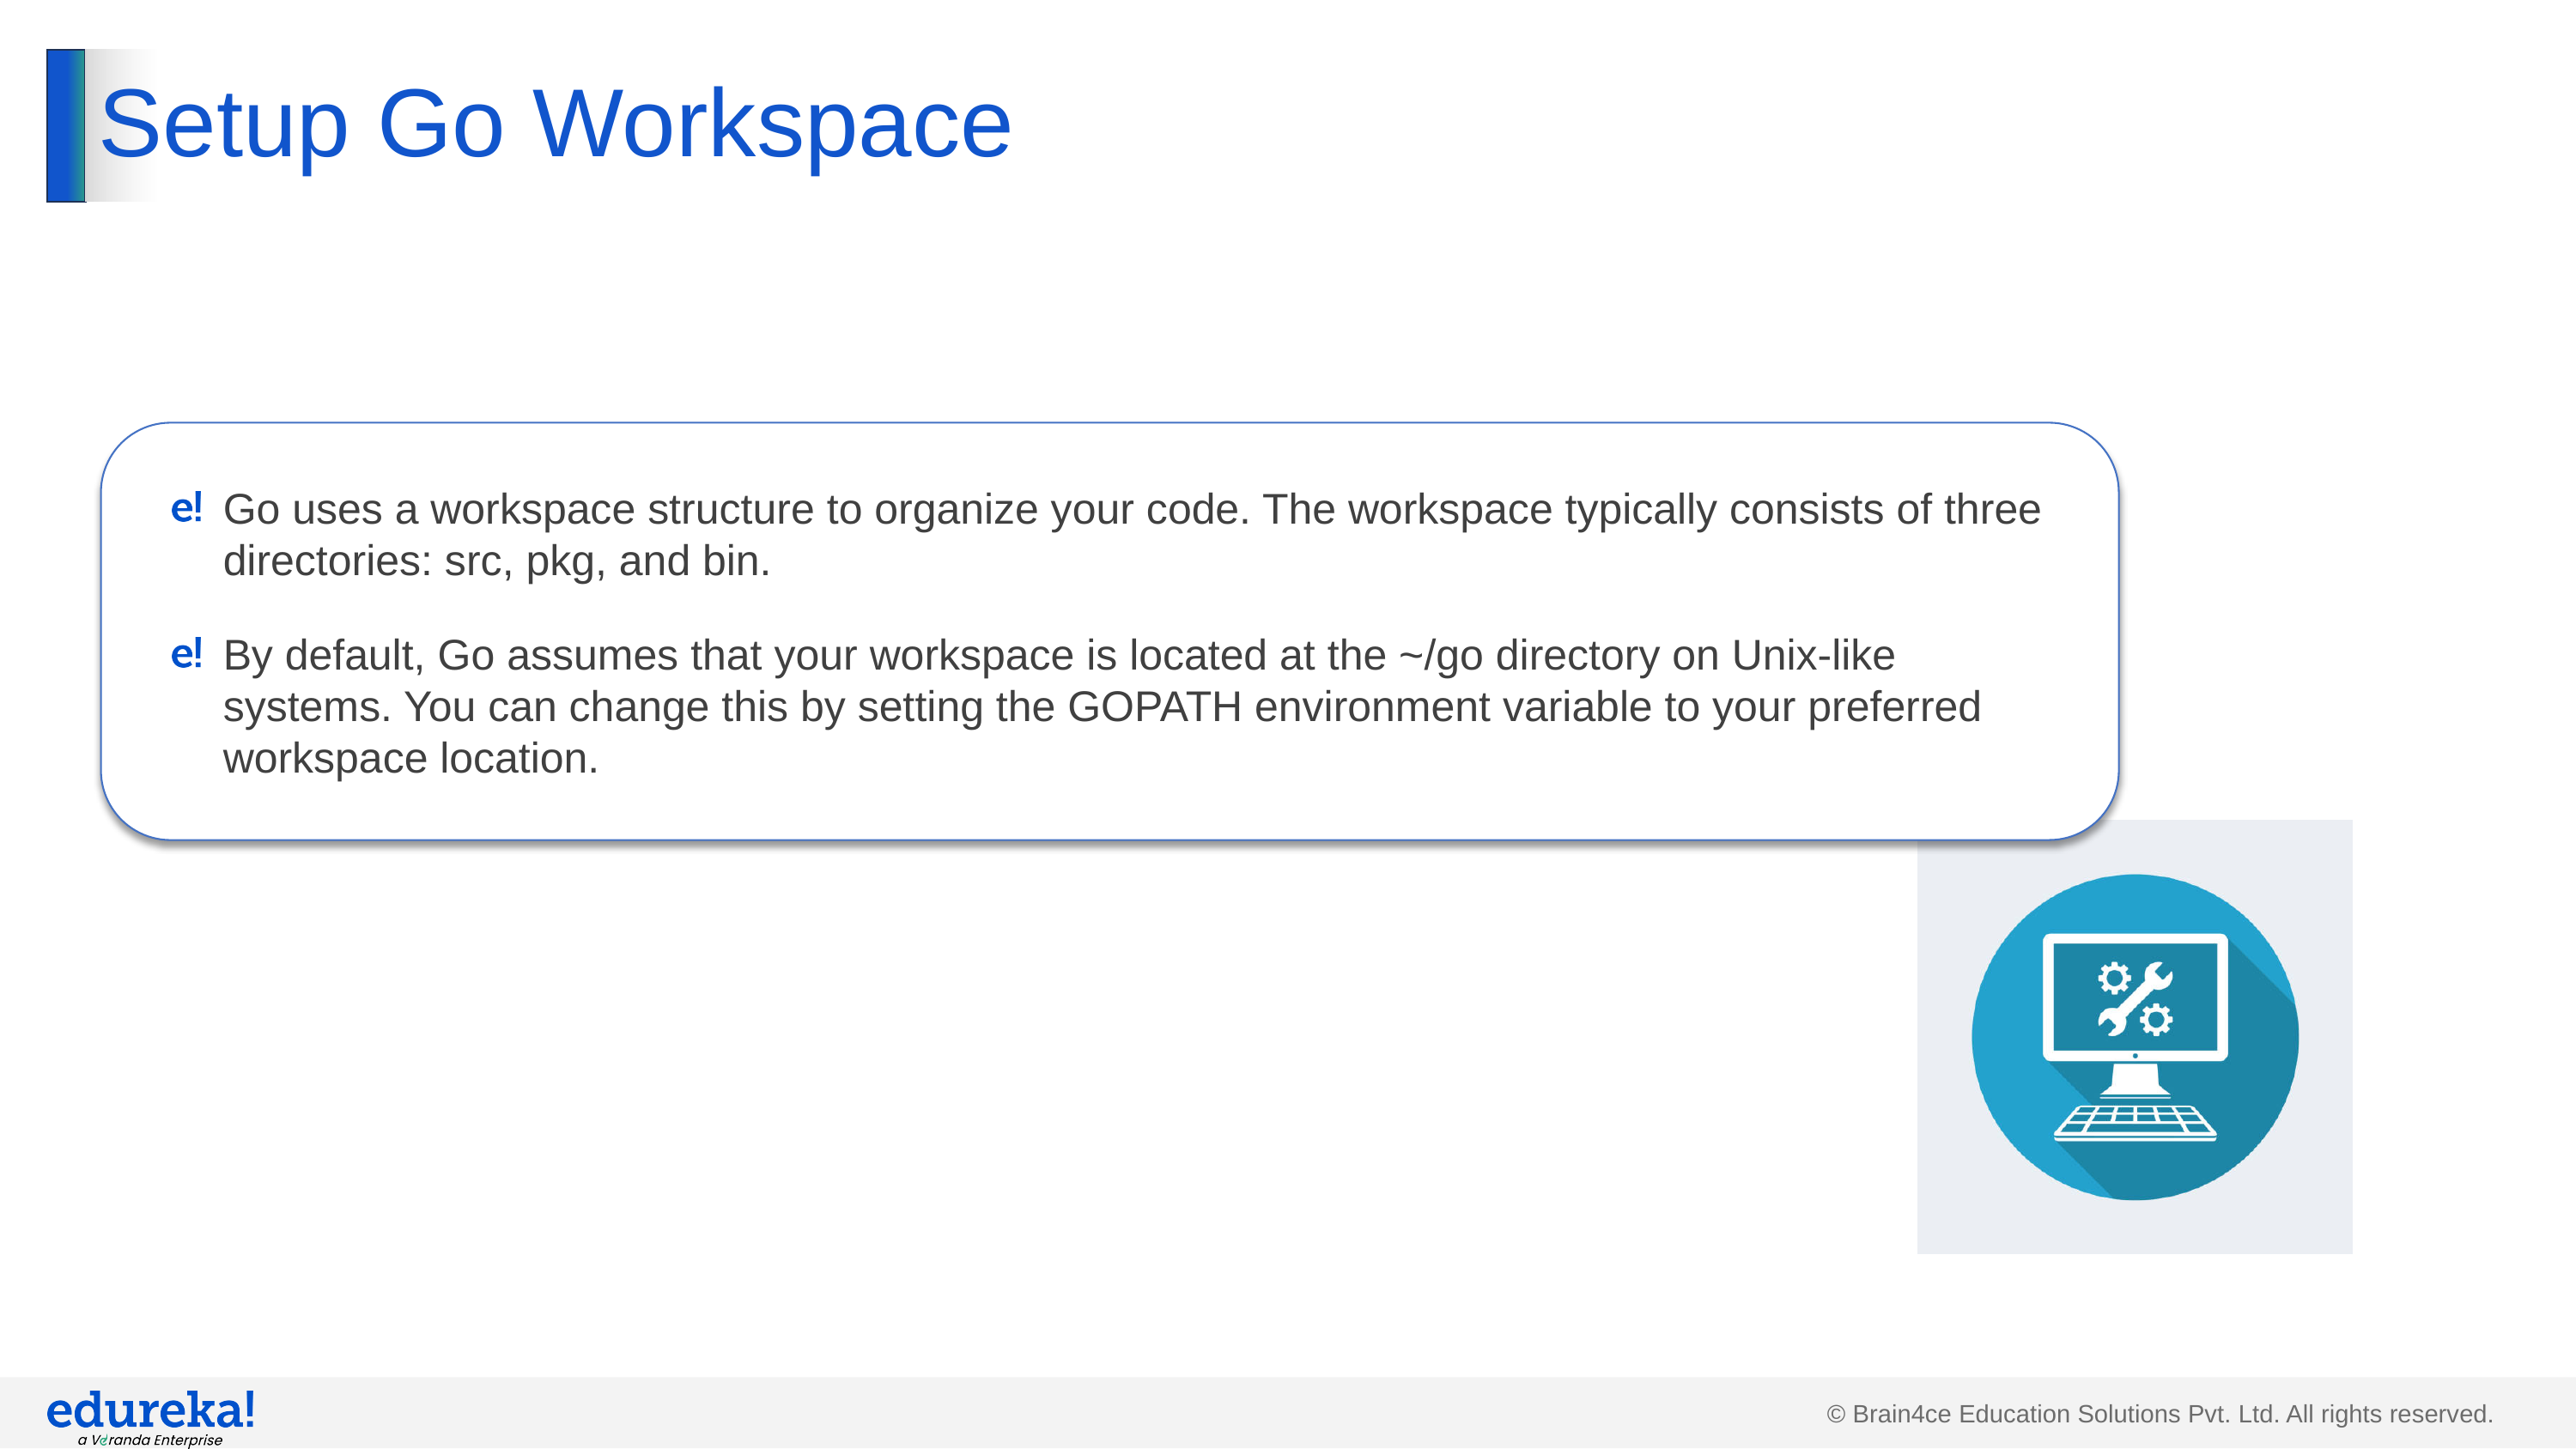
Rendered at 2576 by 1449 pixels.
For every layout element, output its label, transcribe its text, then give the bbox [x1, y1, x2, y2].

picture [172, 637, 201, 668]
picture [1917, 820, 2353, 1254]
picture [172, 491, 201, 522]
title Setup Go Workspace [85, 49, 2491, 202]
text_box Go uses a workspace structure to organize your code. The workspace typically consists of three directories: src, pkg, and bin. By default, Go assumes that your workspace is located at the ~/go directory on Unix-like systems. You can change this by setting the GOPATH environment variable to your preferred workspace location. [100, 422, 2119, 840]
picture [47, 1391, 253, 1449]
